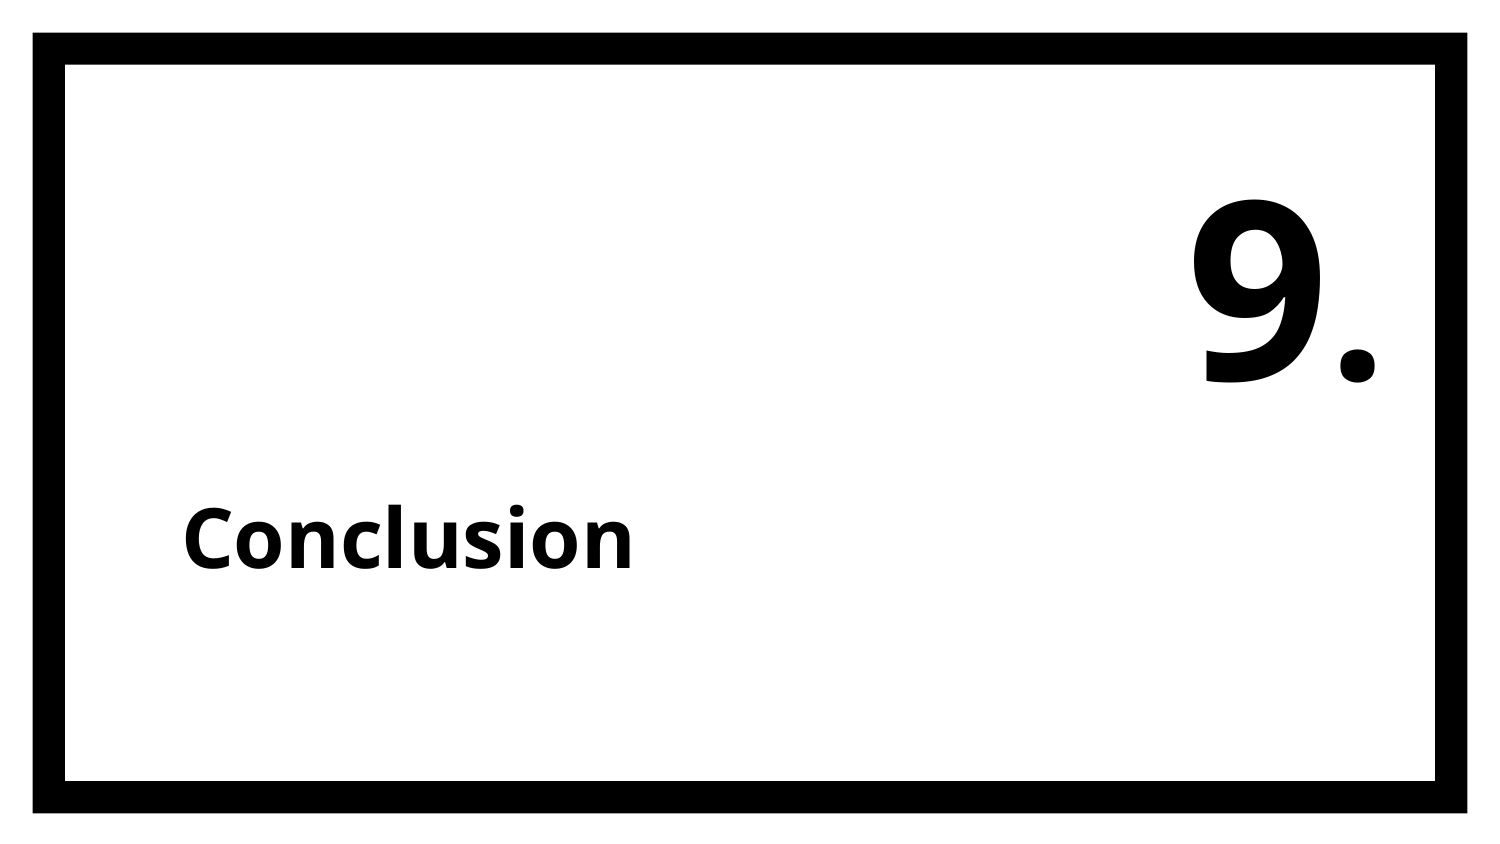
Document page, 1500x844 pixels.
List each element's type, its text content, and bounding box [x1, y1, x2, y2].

title Conclusion [166, 409, 979, 600]
text_box 9. [1141, 114, 1402, 396]
